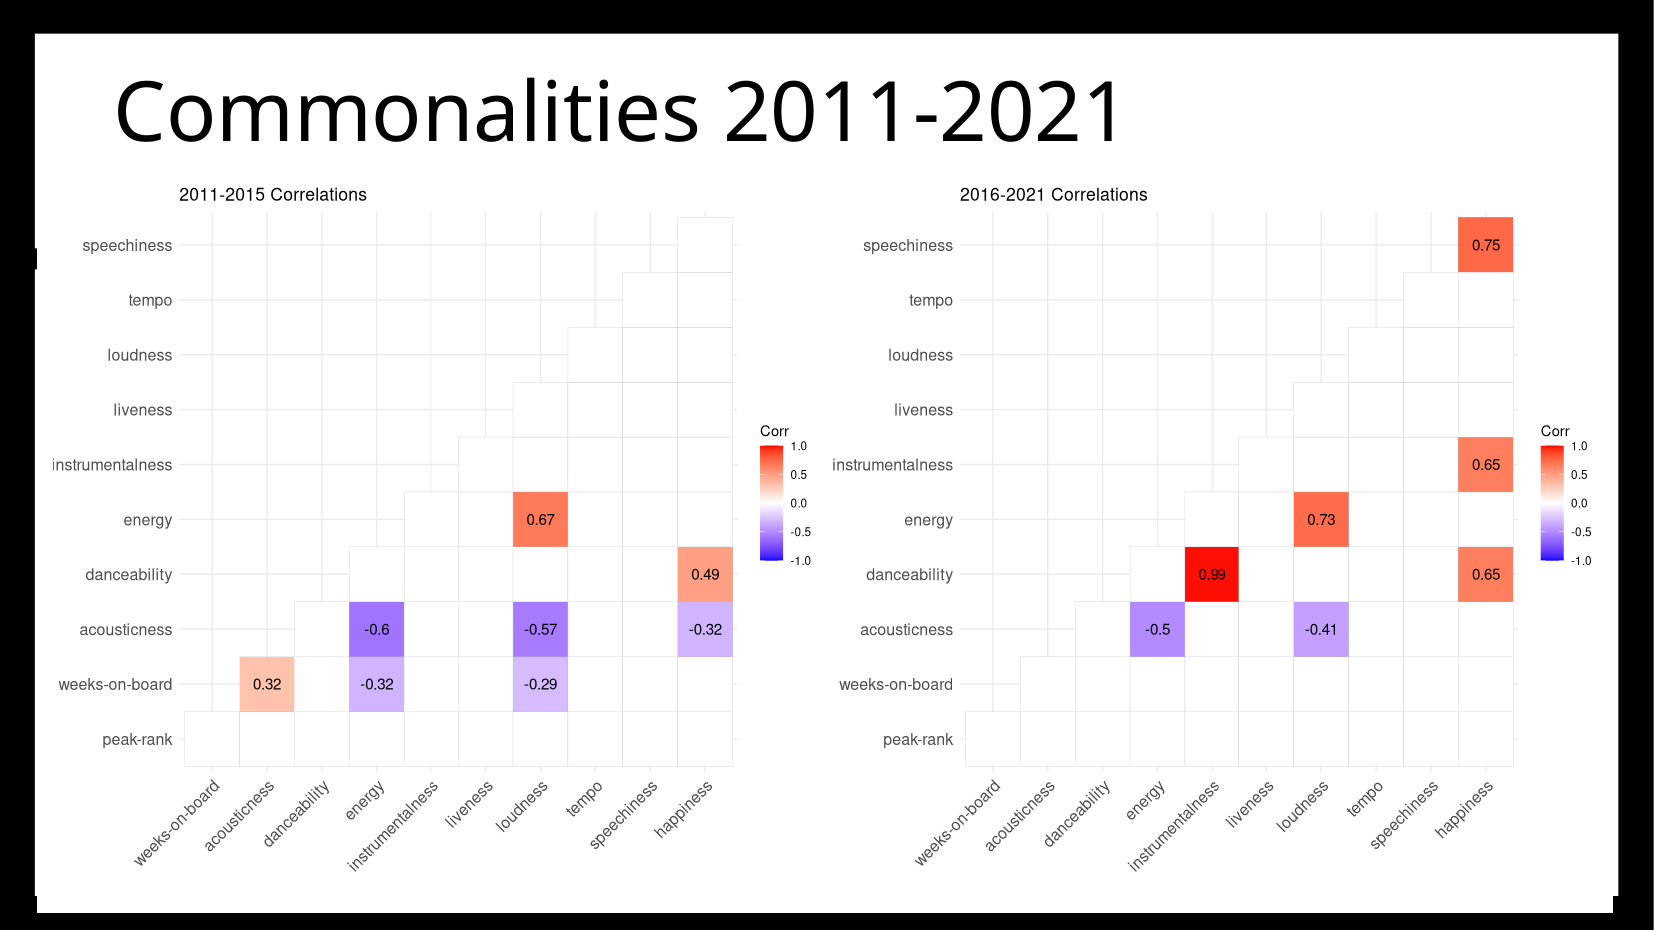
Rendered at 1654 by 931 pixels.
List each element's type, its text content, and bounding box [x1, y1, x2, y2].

picture [37, 149, 1613, 913]
text_box Commonalities 2011-2021 [113, 53, 1540, 147]
